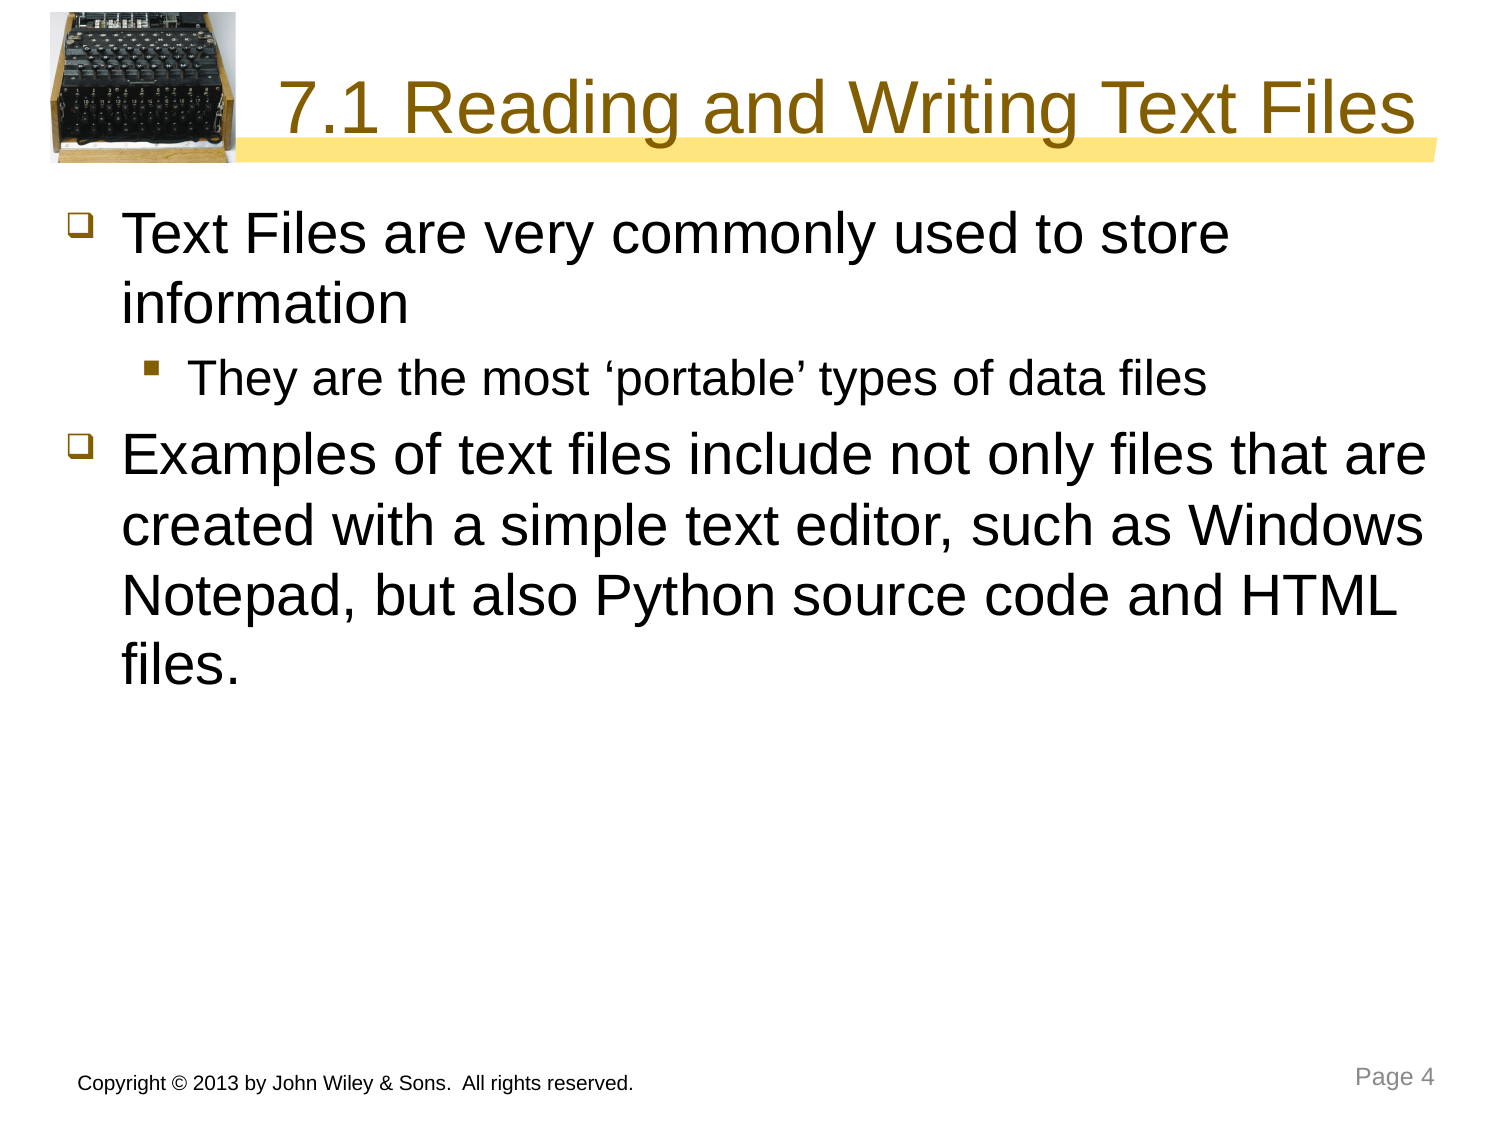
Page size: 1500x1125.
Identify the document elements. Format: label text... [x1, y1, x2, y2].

footer Copyright © 2013 by John Wiley & Sons. All rights reserved. [62, 1037, 726, 1104]
list Text Files are very commonly used to store information They are the most ‘portable’ types of data files Examples of text files include not only files that are created with a simple text editor, such as Windows Notepad, but also Python source code and HTML files. [49, 187, 1451, 1026]
slide_number Page 4 [1187, 1050, 1450, 1100]
title 7.1 Reading and Writing Text Files [262, 44, 1451, 163]
